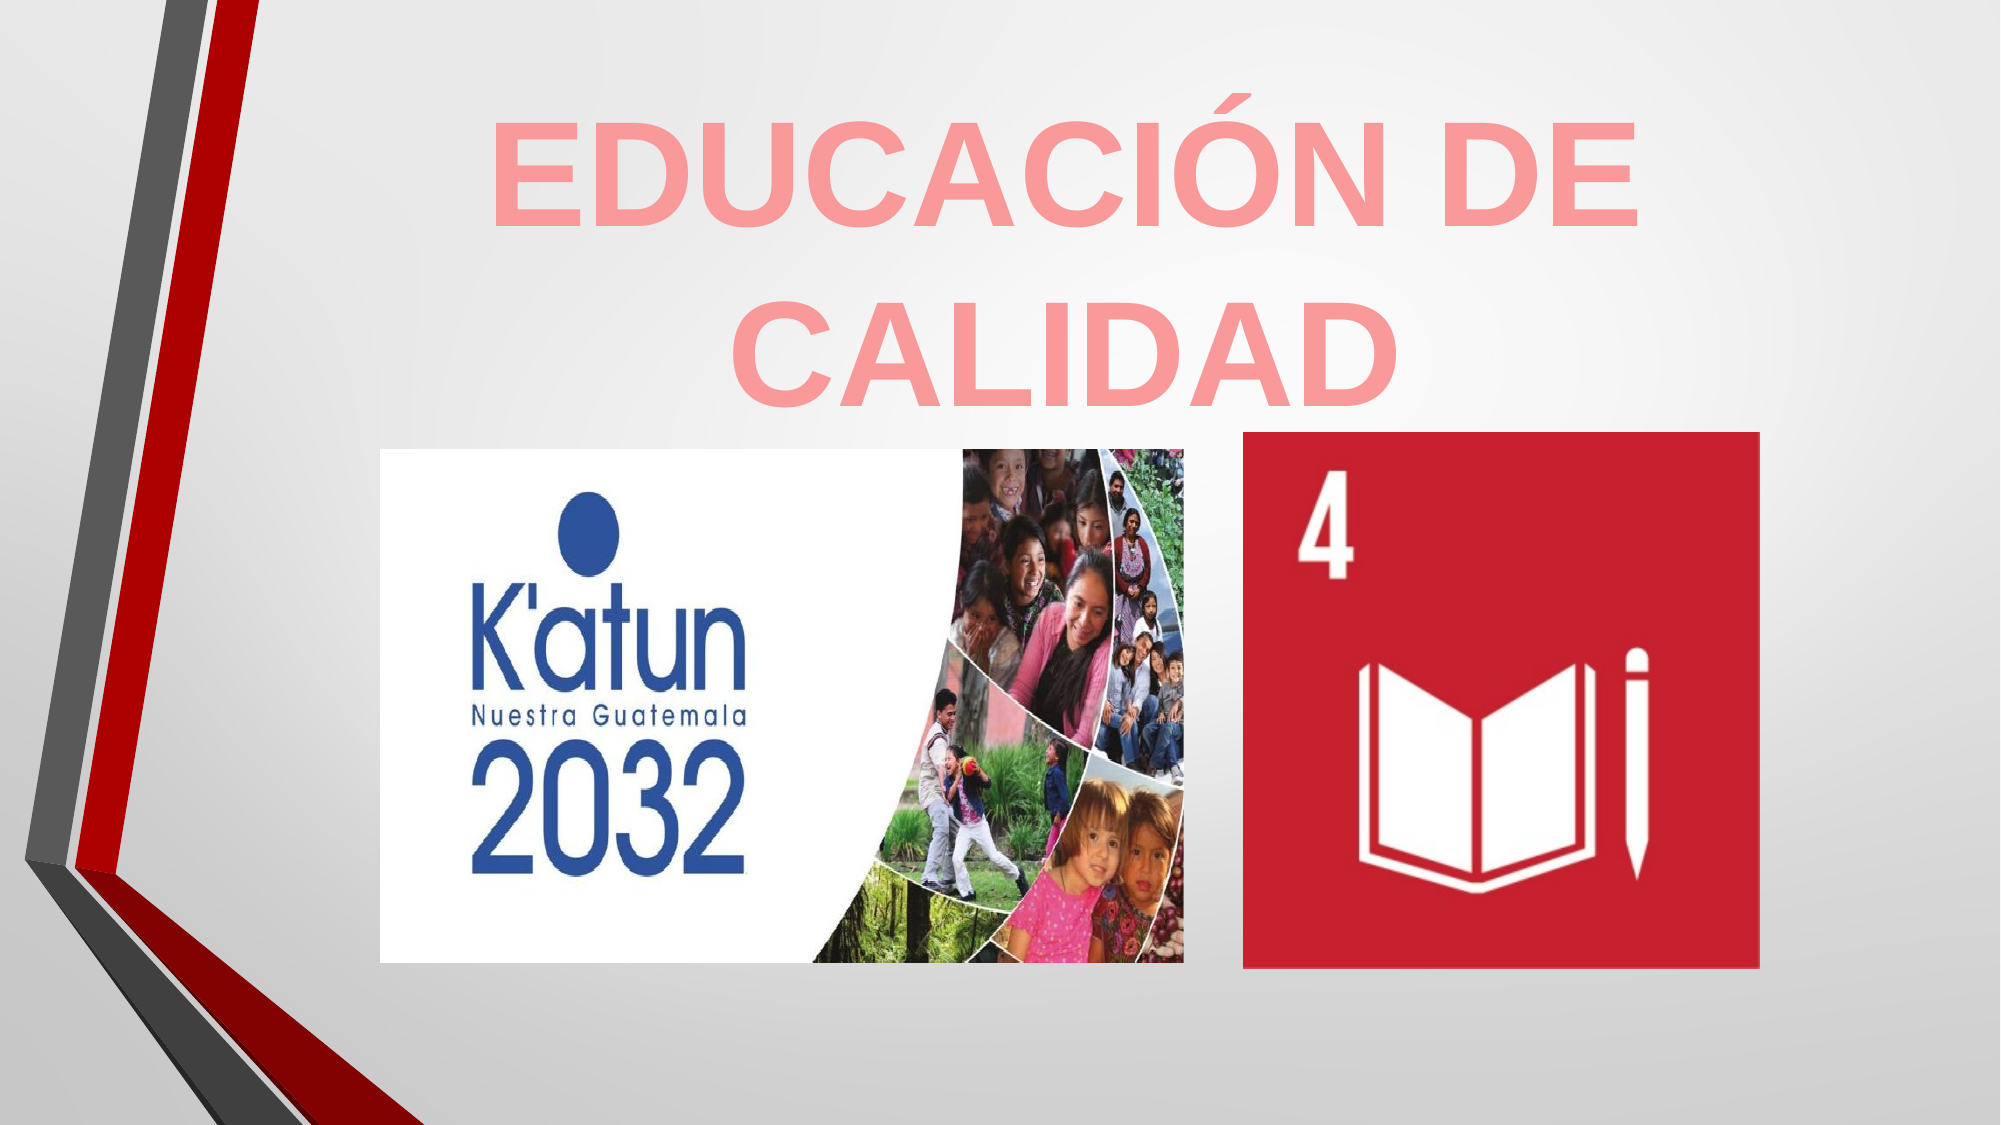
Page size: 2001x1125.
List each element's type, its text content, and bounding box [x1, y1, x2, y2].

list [1243, 431, 1760, 969]
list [380, 449, 1185, 963]
title EDUCACIÓN DE CALIDAD [243, 112, 1887, 400]
